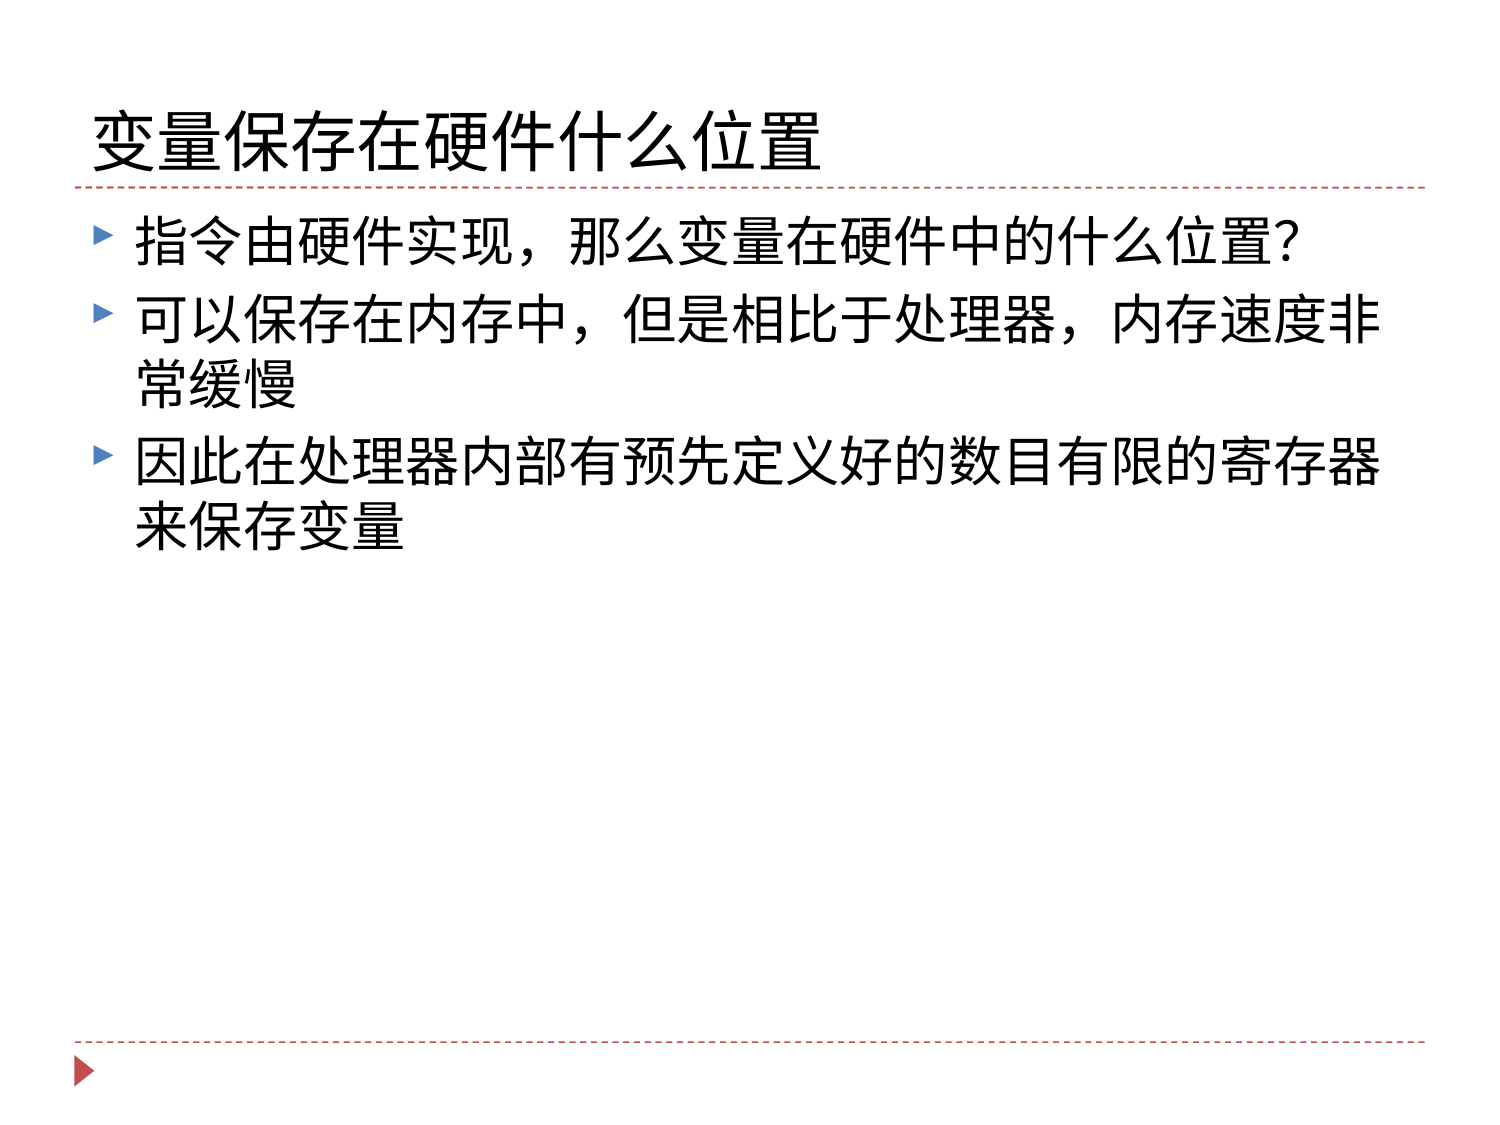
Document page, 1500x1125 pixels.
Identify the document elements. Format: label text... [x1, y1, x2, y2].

list 指令由硬件实现，那么变量在硬件中的什么位置？ 可以保存在内存中，但是相比于处理器，内存速度非常缓慢 因此在处理器内部有预先定义好的数目有限的寄存器来保存变量 [75, 200, 1425, 1006]
title 变量保存在硬件什么位置 [75, 24, 1425, 188]
